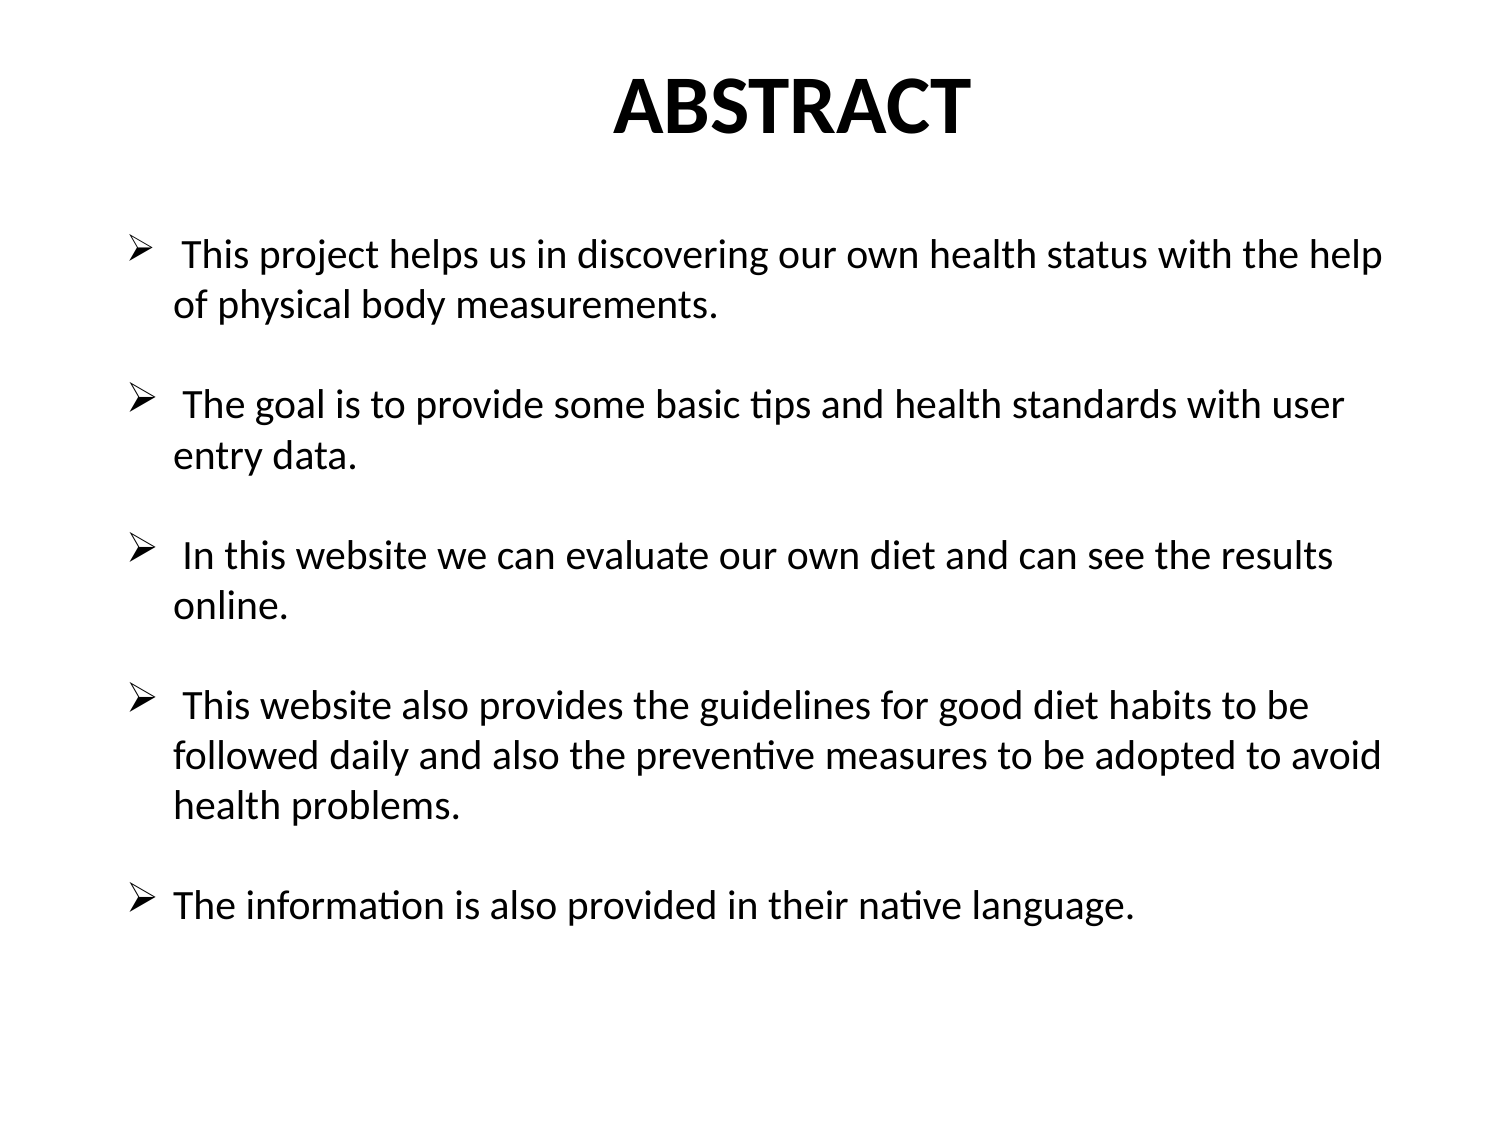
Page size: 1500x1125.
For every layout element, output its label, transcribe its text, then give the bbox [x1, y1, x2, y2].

text_box This project helps us in discovering our own health status with the help of physical body measurements. The goal is to provide some basic tips and health standards with user entry data. In this website we can evaluate our own diet and can see the results online. This website also provides the guidelines for good diet habits to be followed daily and also the preventive measures to be adopted to avoid health problems. The information is also provided in their native language. [111, 219, 1441, 1120]
text_box ABSTRACT [598, 42, 988, 158]
